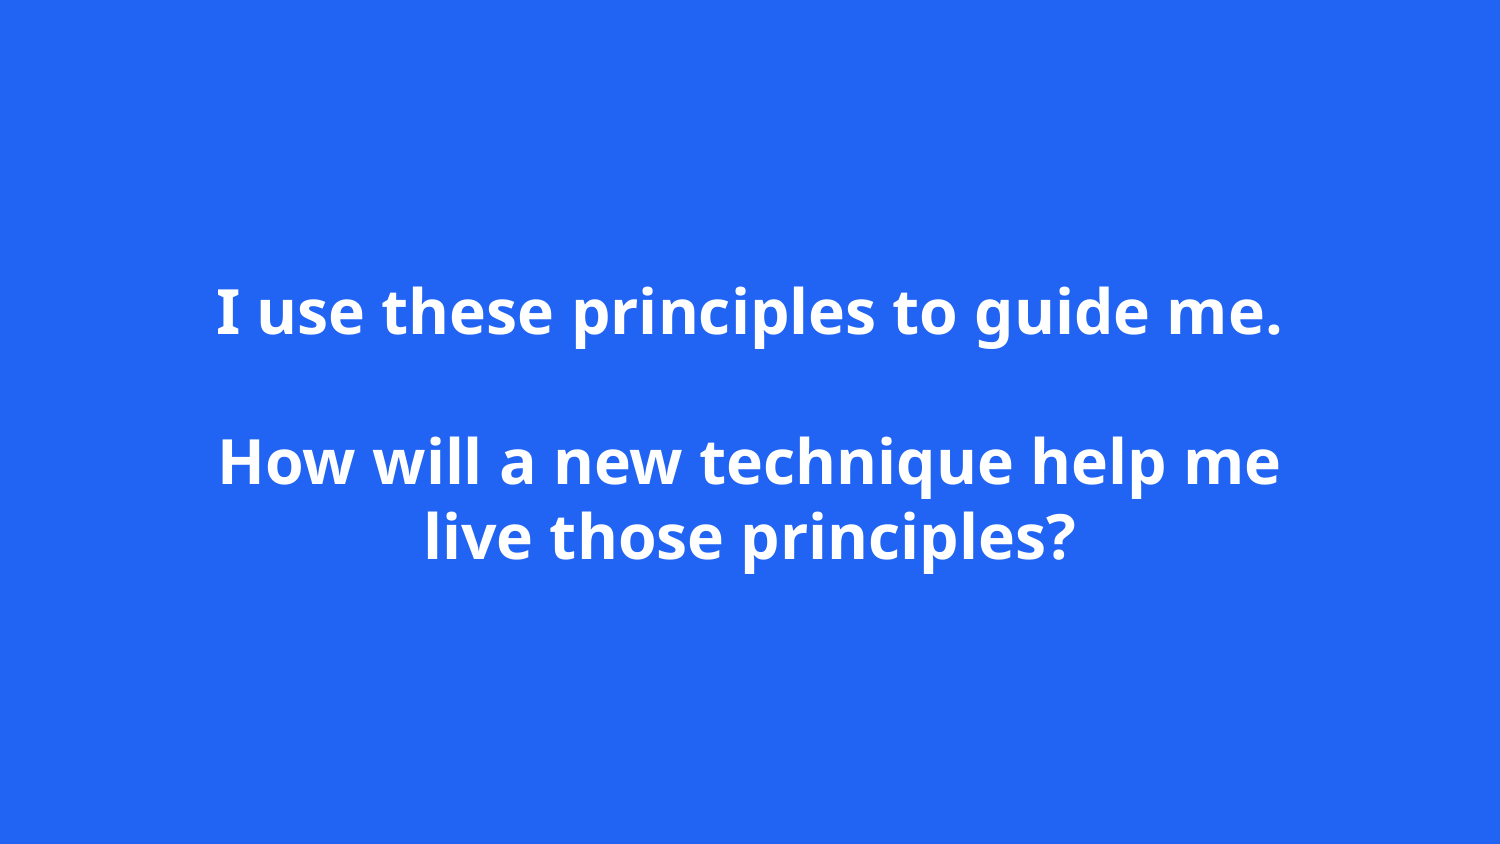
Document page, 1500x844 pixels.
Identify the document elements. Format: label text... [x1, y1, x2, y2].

text_box I use these principles to guide me. How will a new technique help me live those principles? [125, 391, 1375, 453]
